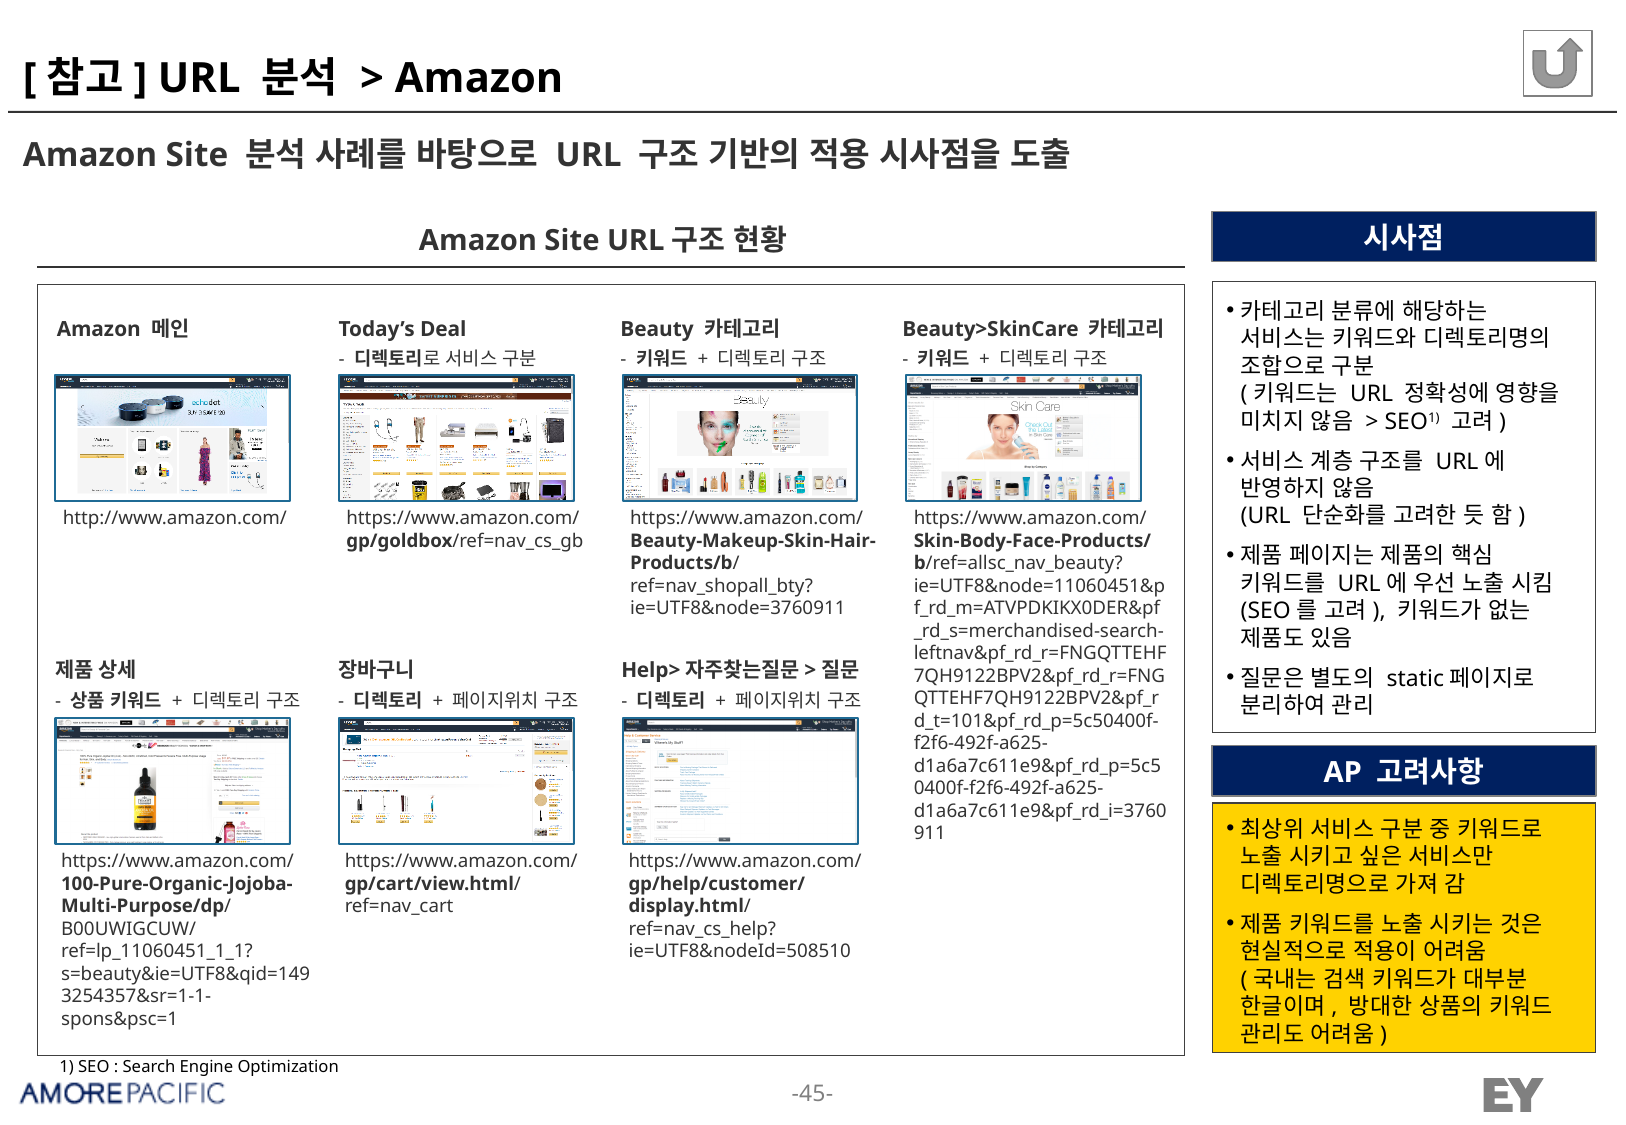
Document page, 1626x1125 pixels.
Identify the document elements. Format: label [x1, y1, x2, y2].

picture [13, 1075, 233, 1114]
picture [339, 718, 574, 844]
text_box [37, 284, 1185, 1085]
text_box [1521, 28, 1594, 98]
text_box [36, 213, 1185, 268]
picture [339, 375, 573, 501]
text_box [1211, 802, 1596, 1054]
text_box [1210, 209, 1598, 264]
picture [906, 375, 1141, 501]
picture [623, 718, 858, 844]
picture [56, 718, 290, 844]
text_box [1211, 281, 1596, 733]
picture [623, 375, 857, 501]
text_box [1210, 743, 1598, 798]
picture [55, 375, 290, 501]
title [8, 7, 1617, 109]
list [8, 117, 1618, 203]
